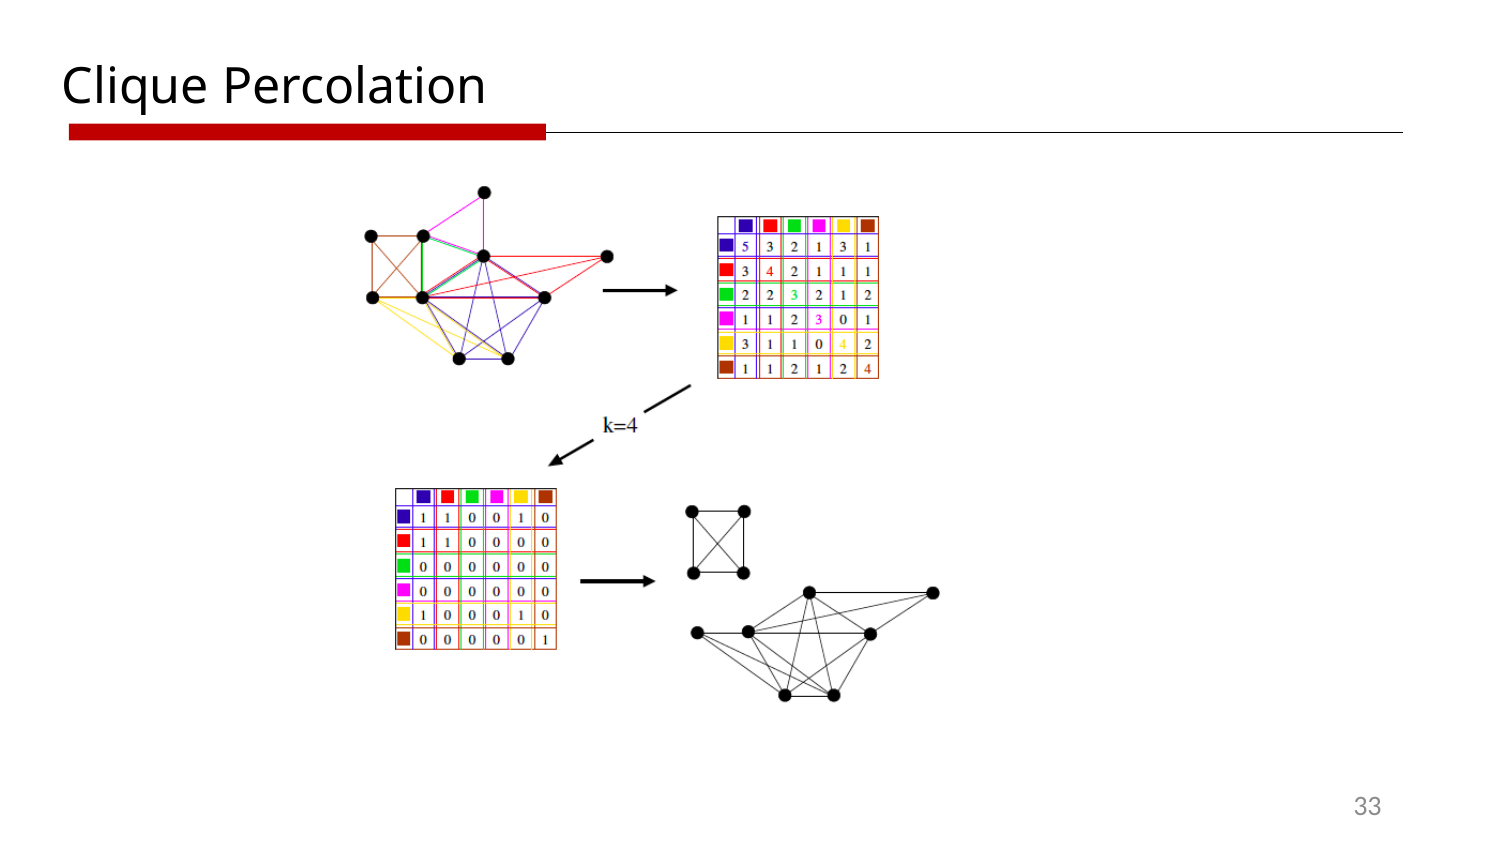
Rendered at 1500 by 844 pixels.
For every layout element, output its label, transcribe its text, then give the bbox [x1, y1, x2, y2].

text_box [68, 123, 547, 132]
slide_number 33 [1059, 782, 1397, 827]
text_box Clique Percolation [46, 11, 1046, 122]
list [286, 153, 1046, 728]
text_box [68, 133, 547, 142]
